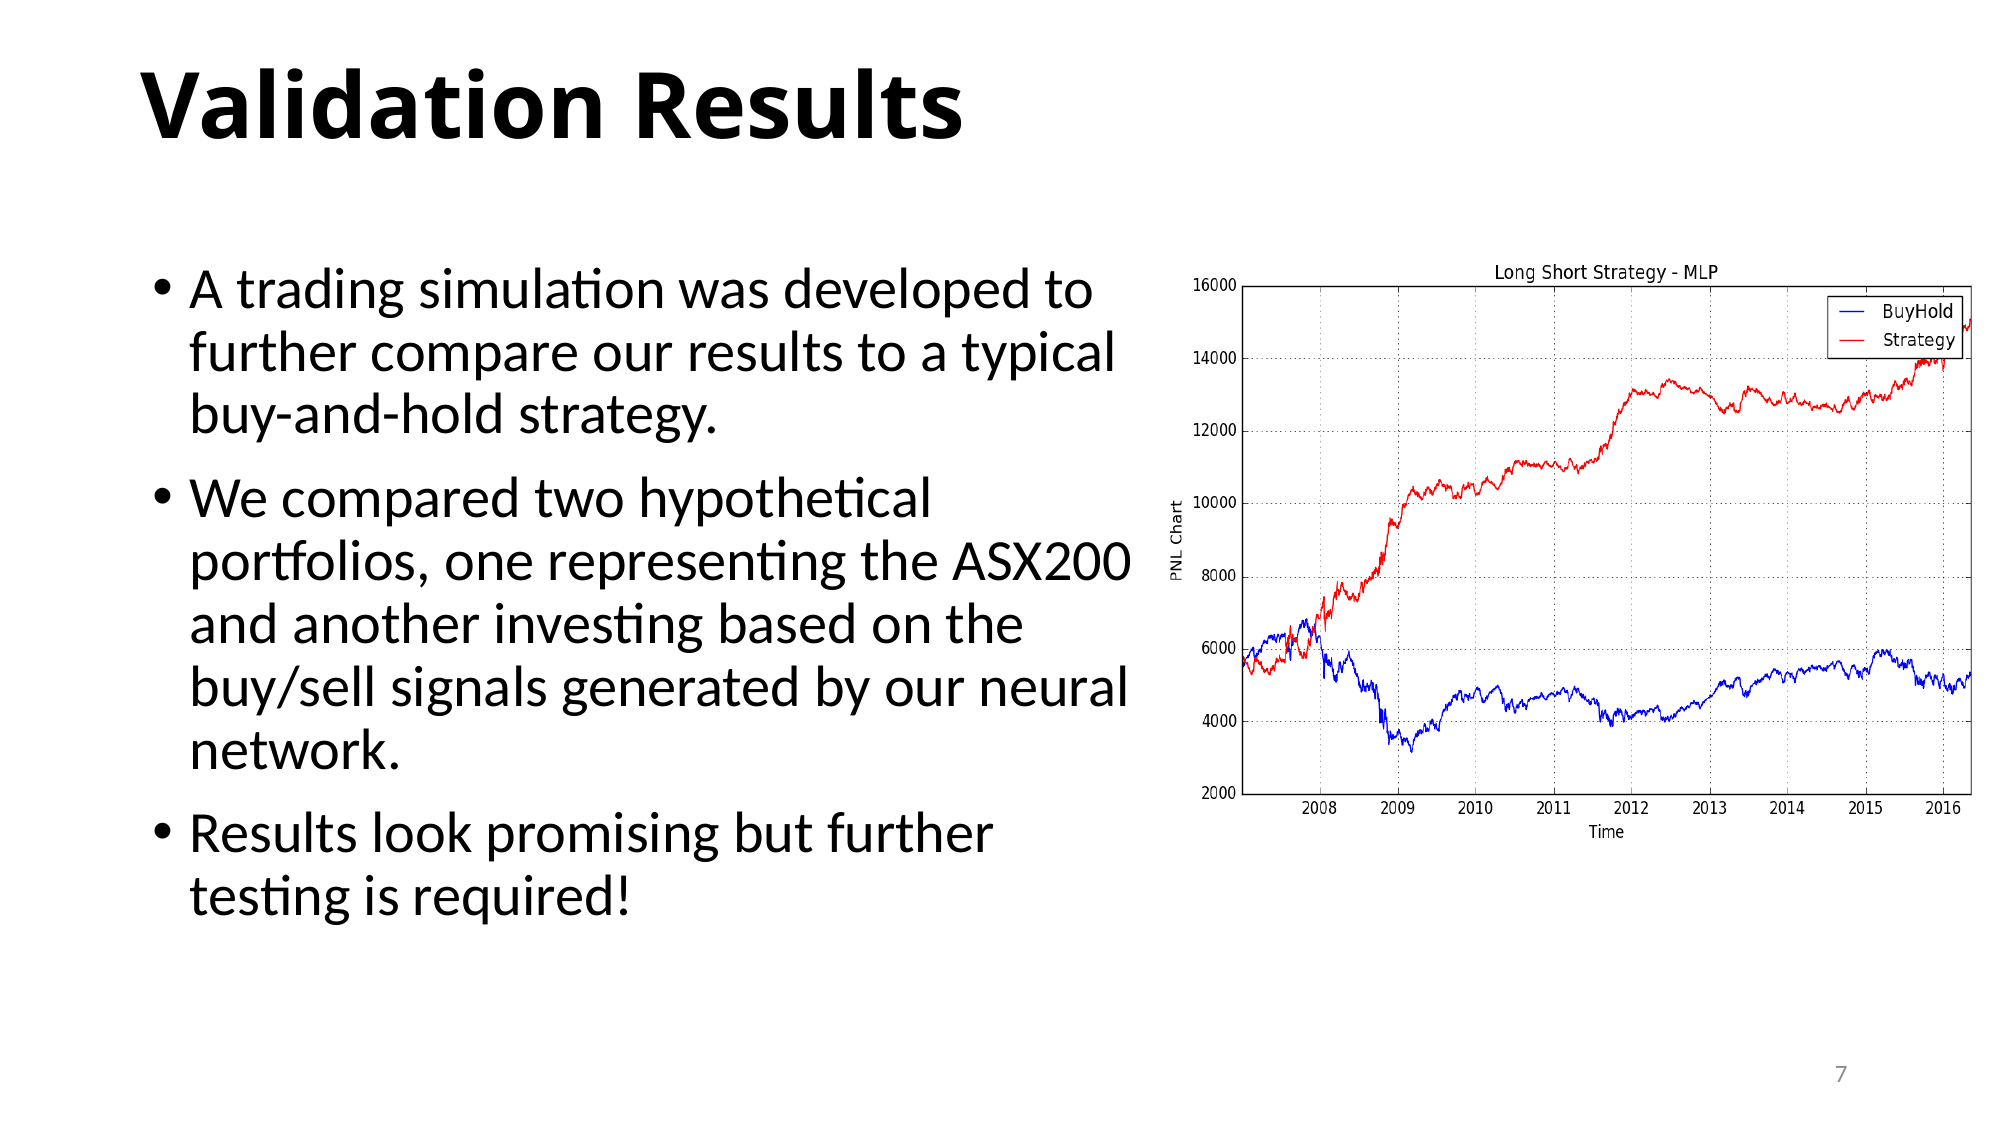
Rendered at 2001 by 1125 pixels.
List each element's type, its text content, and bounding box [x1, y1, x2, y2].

text_box Validation Results [125, 0, 1851, 218]
slide_number 7 [1412, 1042, 1863, 1103]
list A trading simulation was developed to further compare our results to a typical buy-and-hold strategy. We compared two hypothetical portfolios, one representing the ASX200 and another investing based on the buy/sell signals generated by our neural network. Results look promising but further testing is required! [137, 250, 1158, 965]
picture [1157, 250, 1990, 844]
